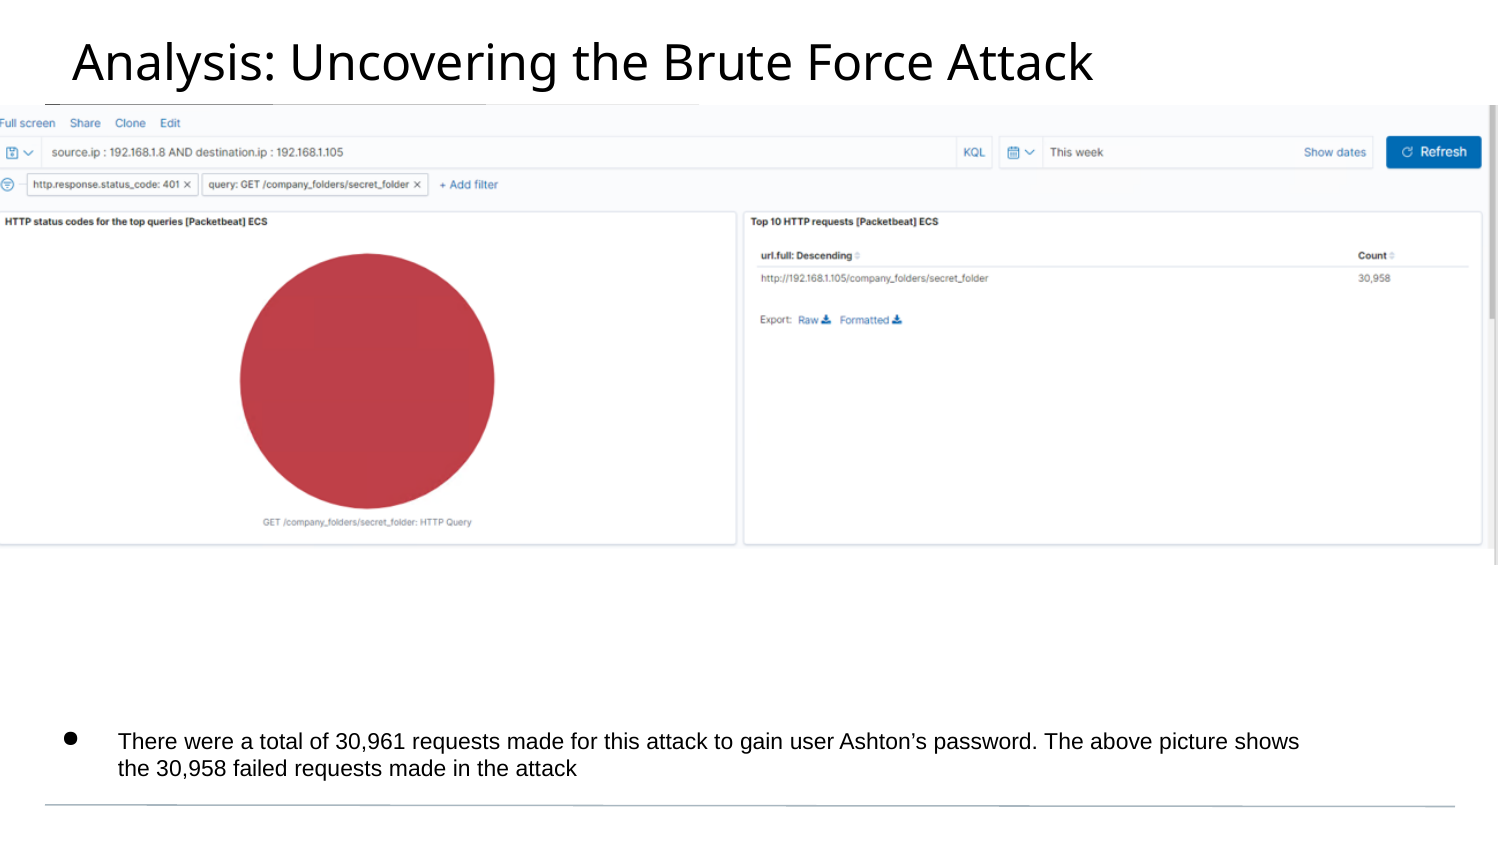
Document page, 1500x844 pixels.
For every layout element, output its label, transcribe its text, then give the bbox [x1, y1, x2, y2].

subtitle There were a total of 30,961 requests made for this attack to gain user Ashton’s password. The above picture shows the 30,958 failed requests made in the attack [0, 718, 1306, 844]
title Analysis: Uncovering the Brute Force Attack [0, 0, 1500, 88]
picture [0, 105, 1499, 565]
